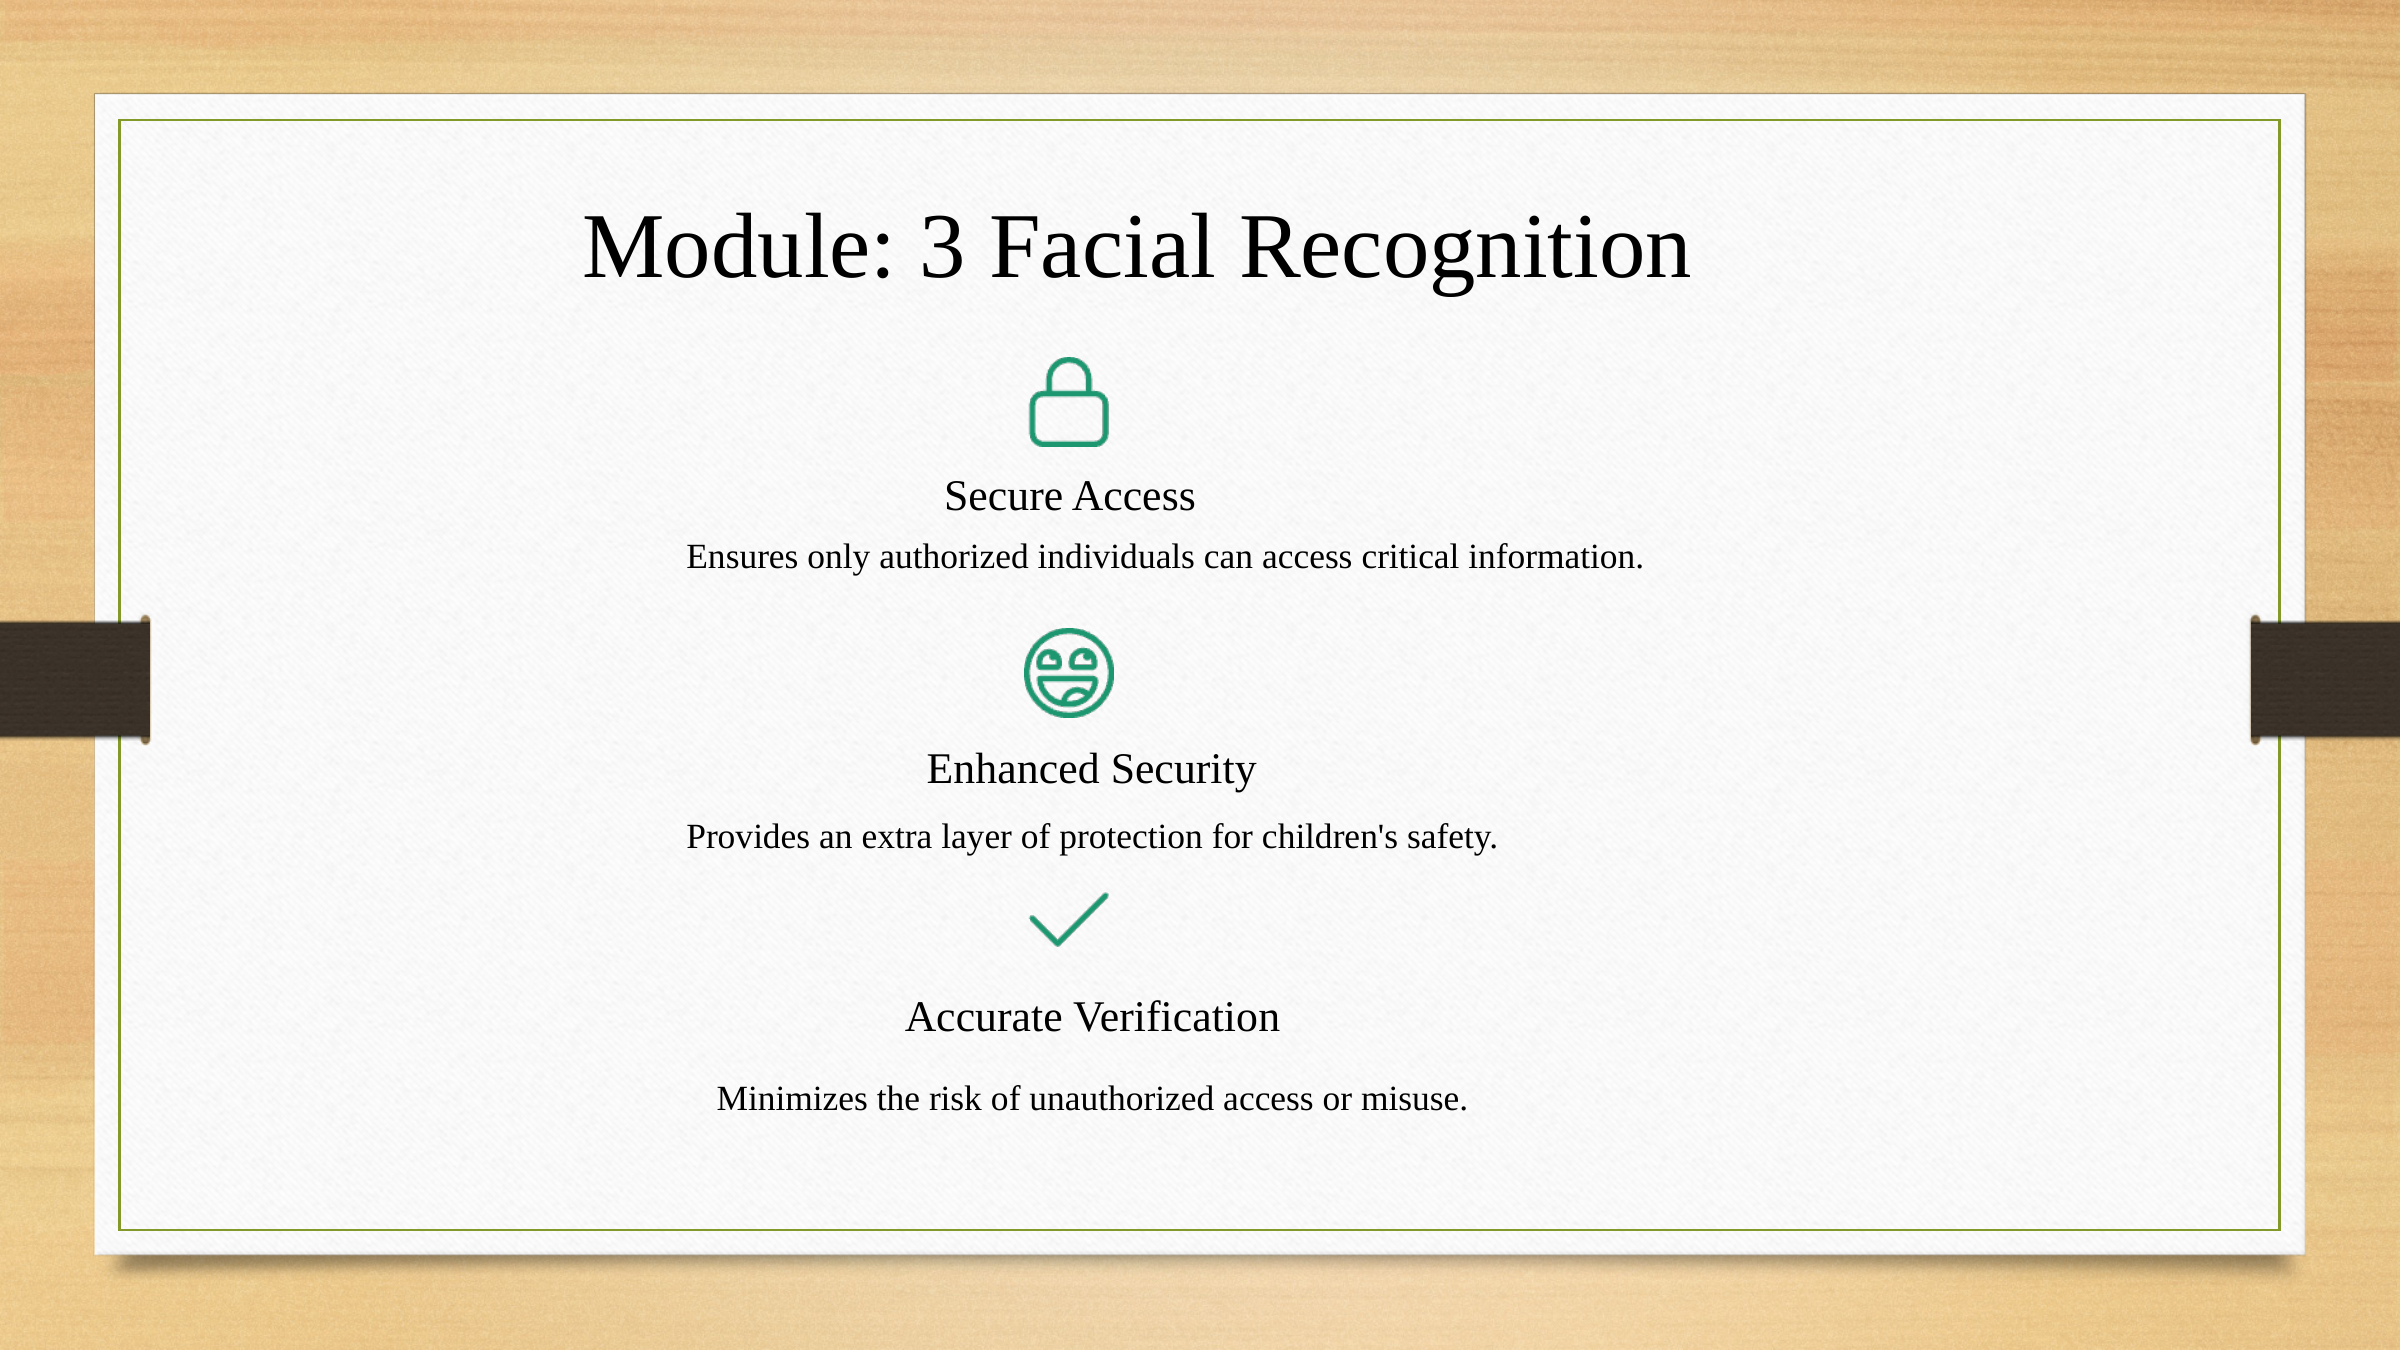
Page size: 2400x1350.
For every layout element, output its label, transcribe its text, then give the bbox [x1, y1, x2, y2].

text_box Ensures only authorized individuals can access critical information. [686, 519, 1937, 577]
text_box Minimizes the risk of unauthorized access or misuse. [716, 1060, 1968, 1118]
text_box Enhanced Security [926, 737, 1373, 793]
text_box Secure Access [944, 464, 1390, 519]
picture [0, 0, 2400, 1350]
text_box Accurate Verification [904, 985, 1361, 1041]
text_box Provides an extra layer of protection for children's safety. [686, 799, 1937, 857]
text_box Module: 3 Facial Recognition [582, 185, 1645, 297]
